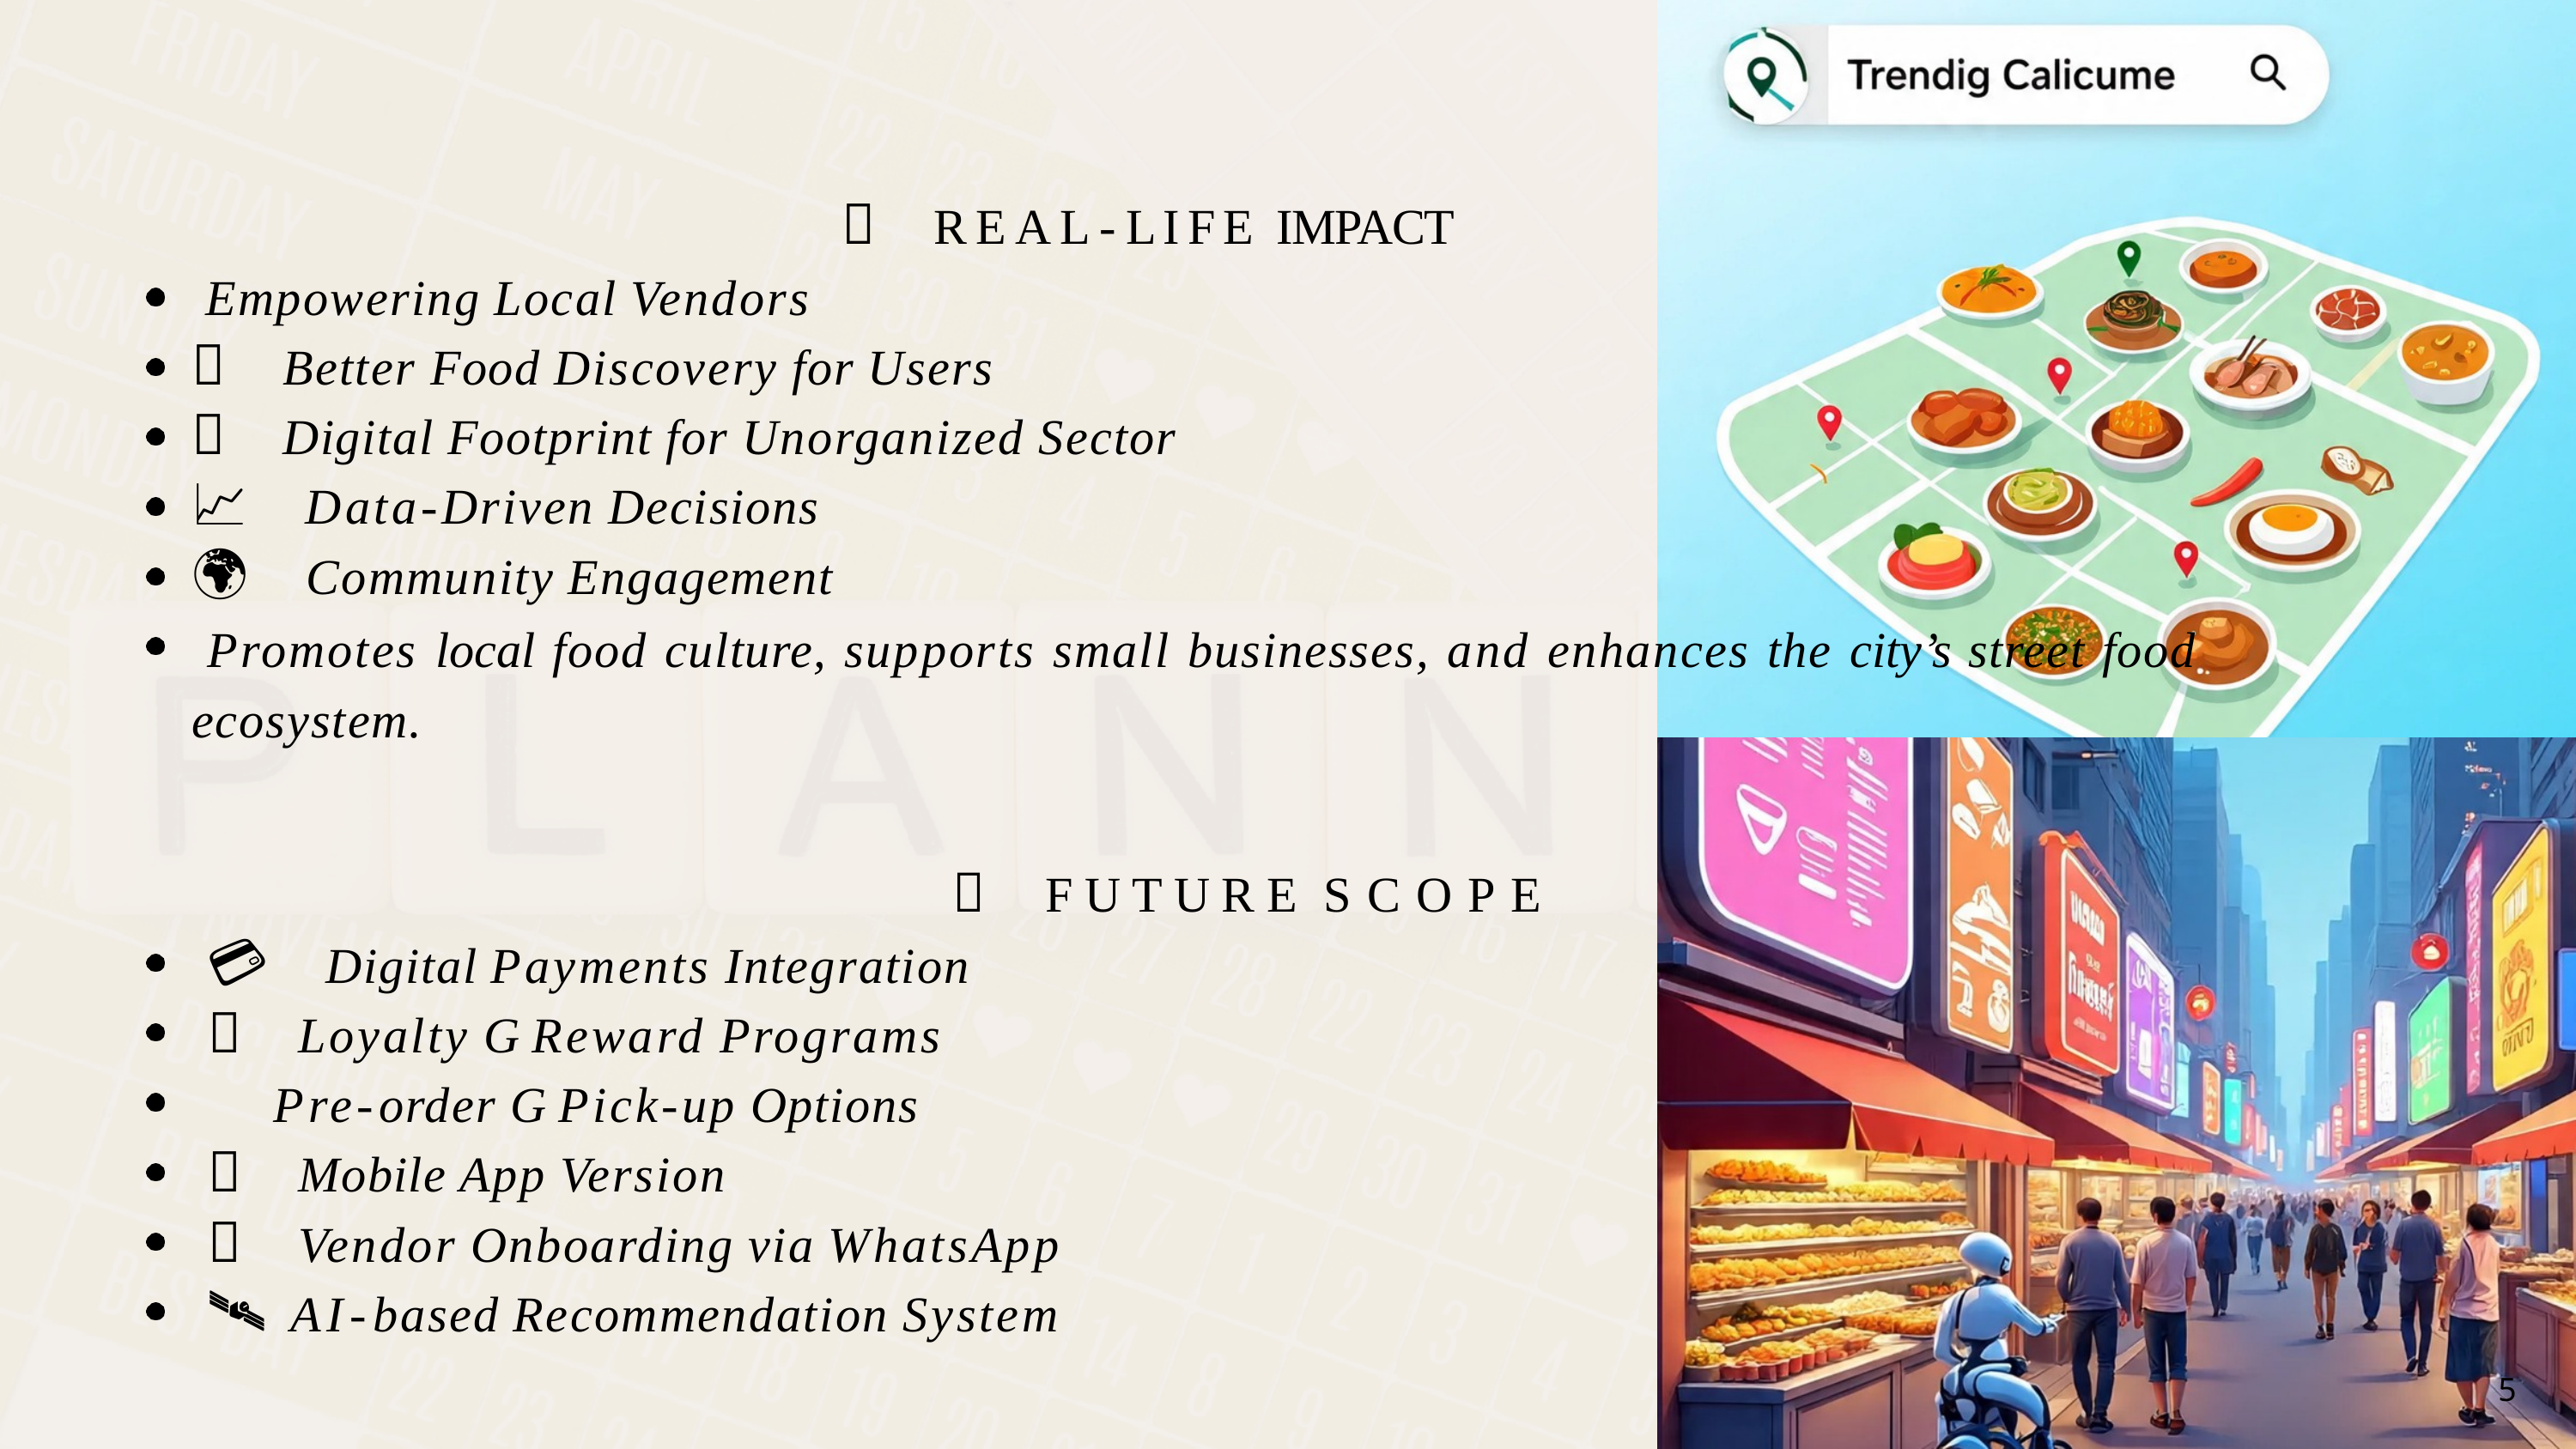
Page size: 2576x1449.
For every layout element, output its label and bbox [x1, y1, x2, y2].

text_box [0, 0, 2576, 1449]
text_box [146, 357, 165, 1321]
